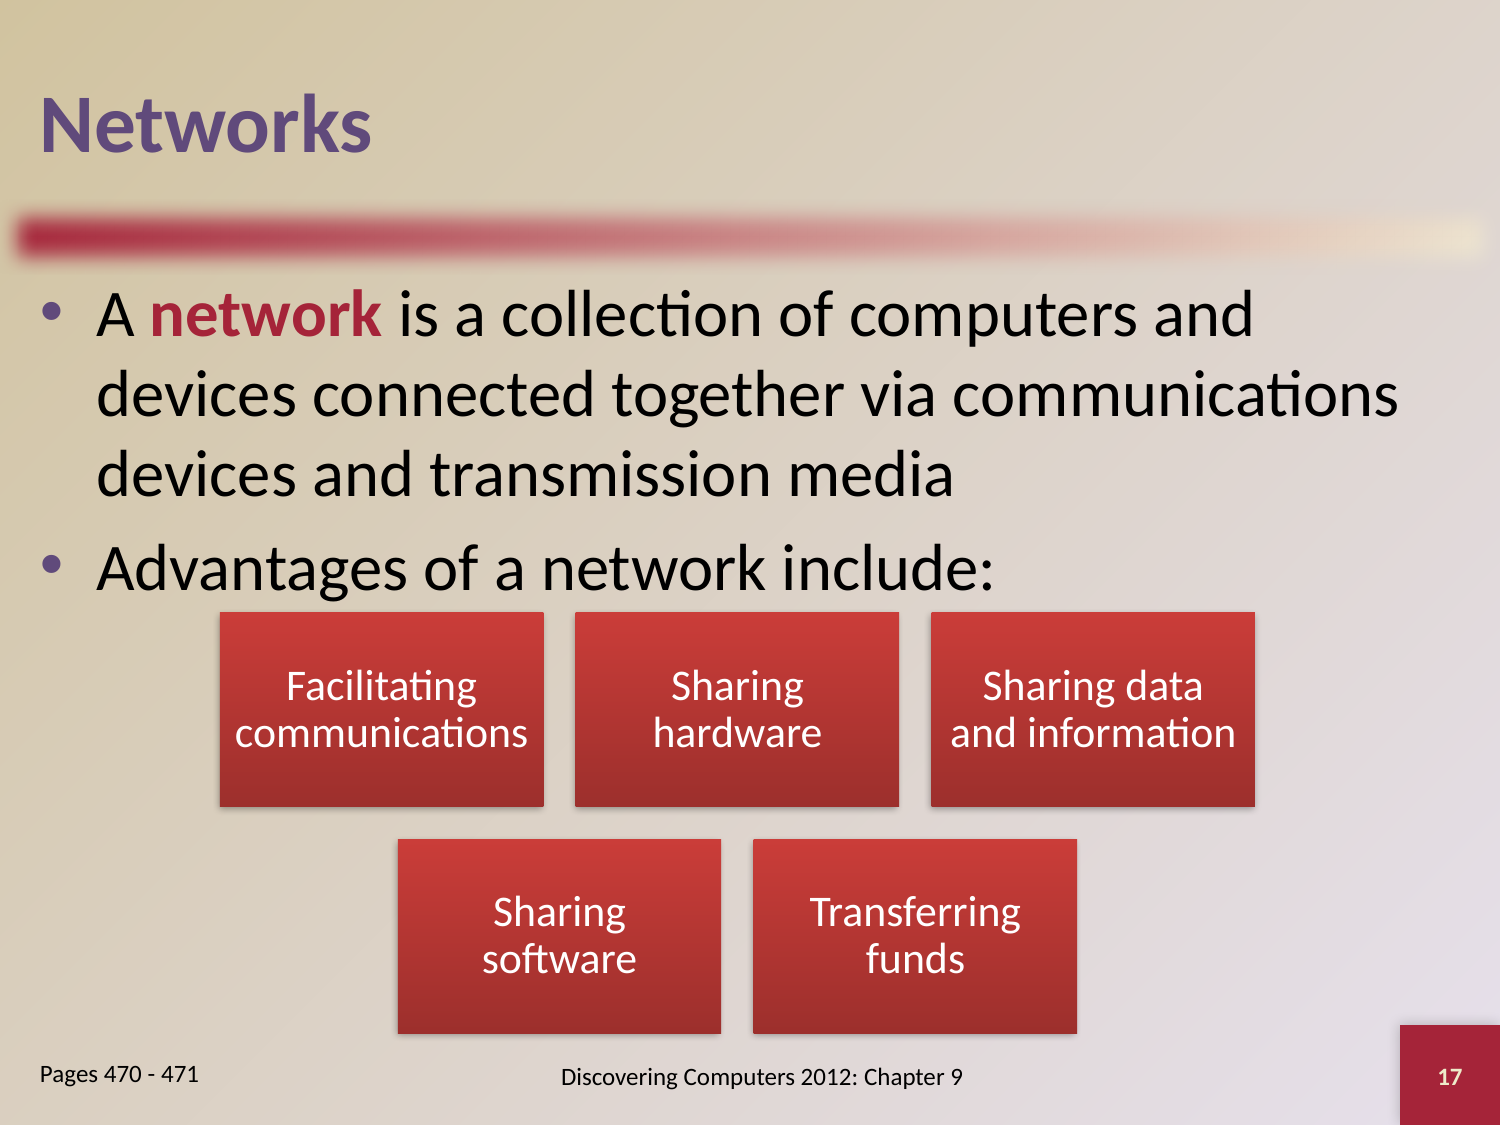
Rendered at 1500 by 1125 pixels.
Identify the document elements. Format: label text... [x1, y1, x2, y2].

list A network is a collection of computers and devices connected together via communications devices and transmission media Advantages of a network include: [24, 262, 1475, 1025]
list Pages 470 - 471 [24, 1050, 300, 1125]
title Networks [24, 24, 1475, 213]
slide_number 17 [1400, 1025, 1500, 1125]
footer Discovering Computers 2012: Chapter 9 [450, 1043, 1075, 1113]
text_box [74, 612, 1401, 1034]
